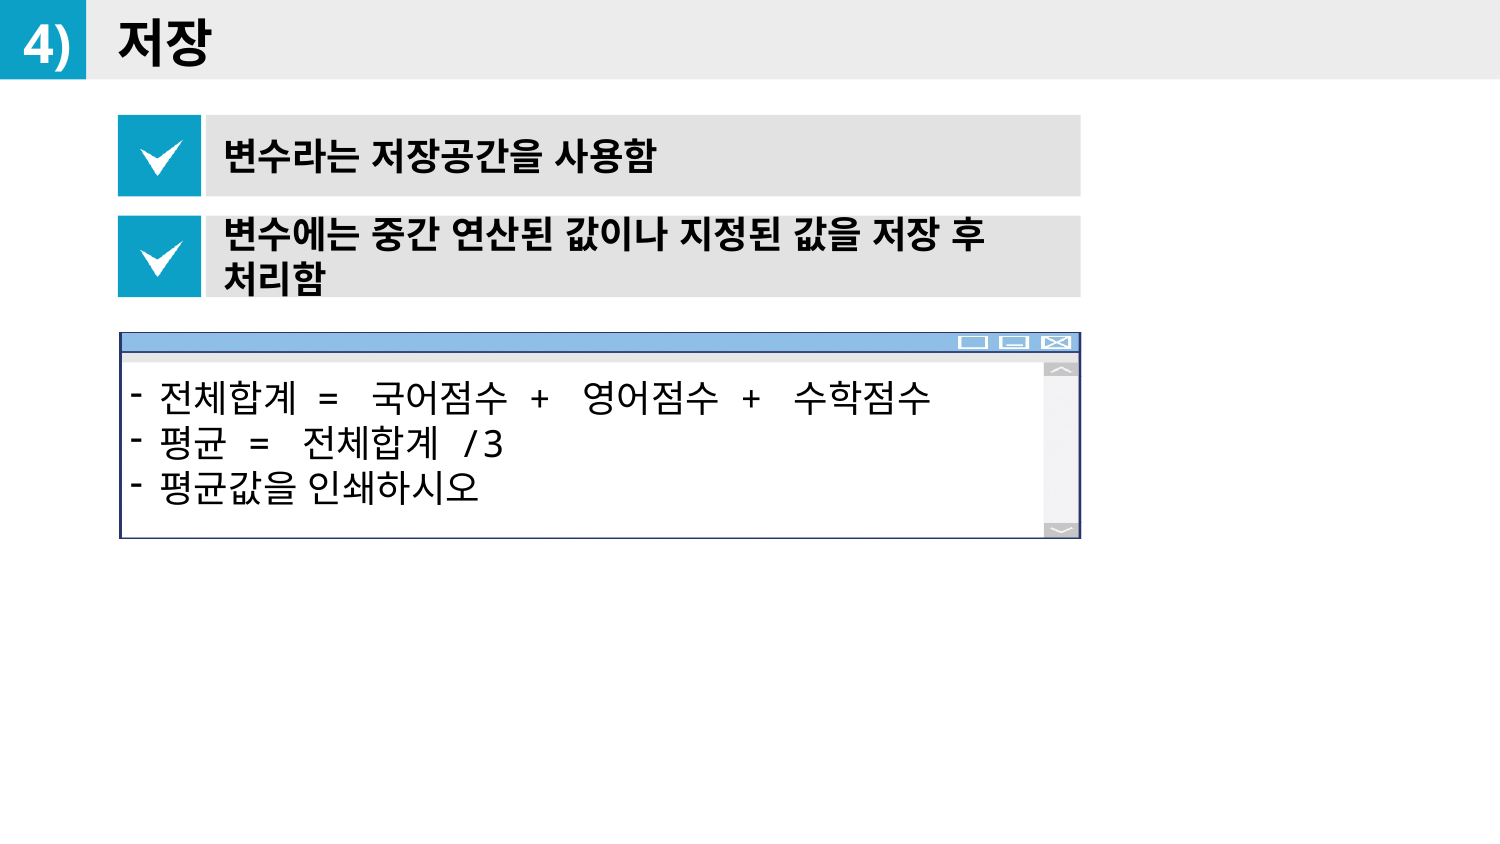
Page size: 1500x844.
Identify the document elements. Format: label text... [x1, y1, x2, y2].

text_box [117, 215, 1081, 298]
text_box 4) [0, 0, 98, 86]
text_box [114, 330, 1082, 541]
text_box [117, 114, 1081, 197]
text_box 저장 [98, 0, 1436, 85]
